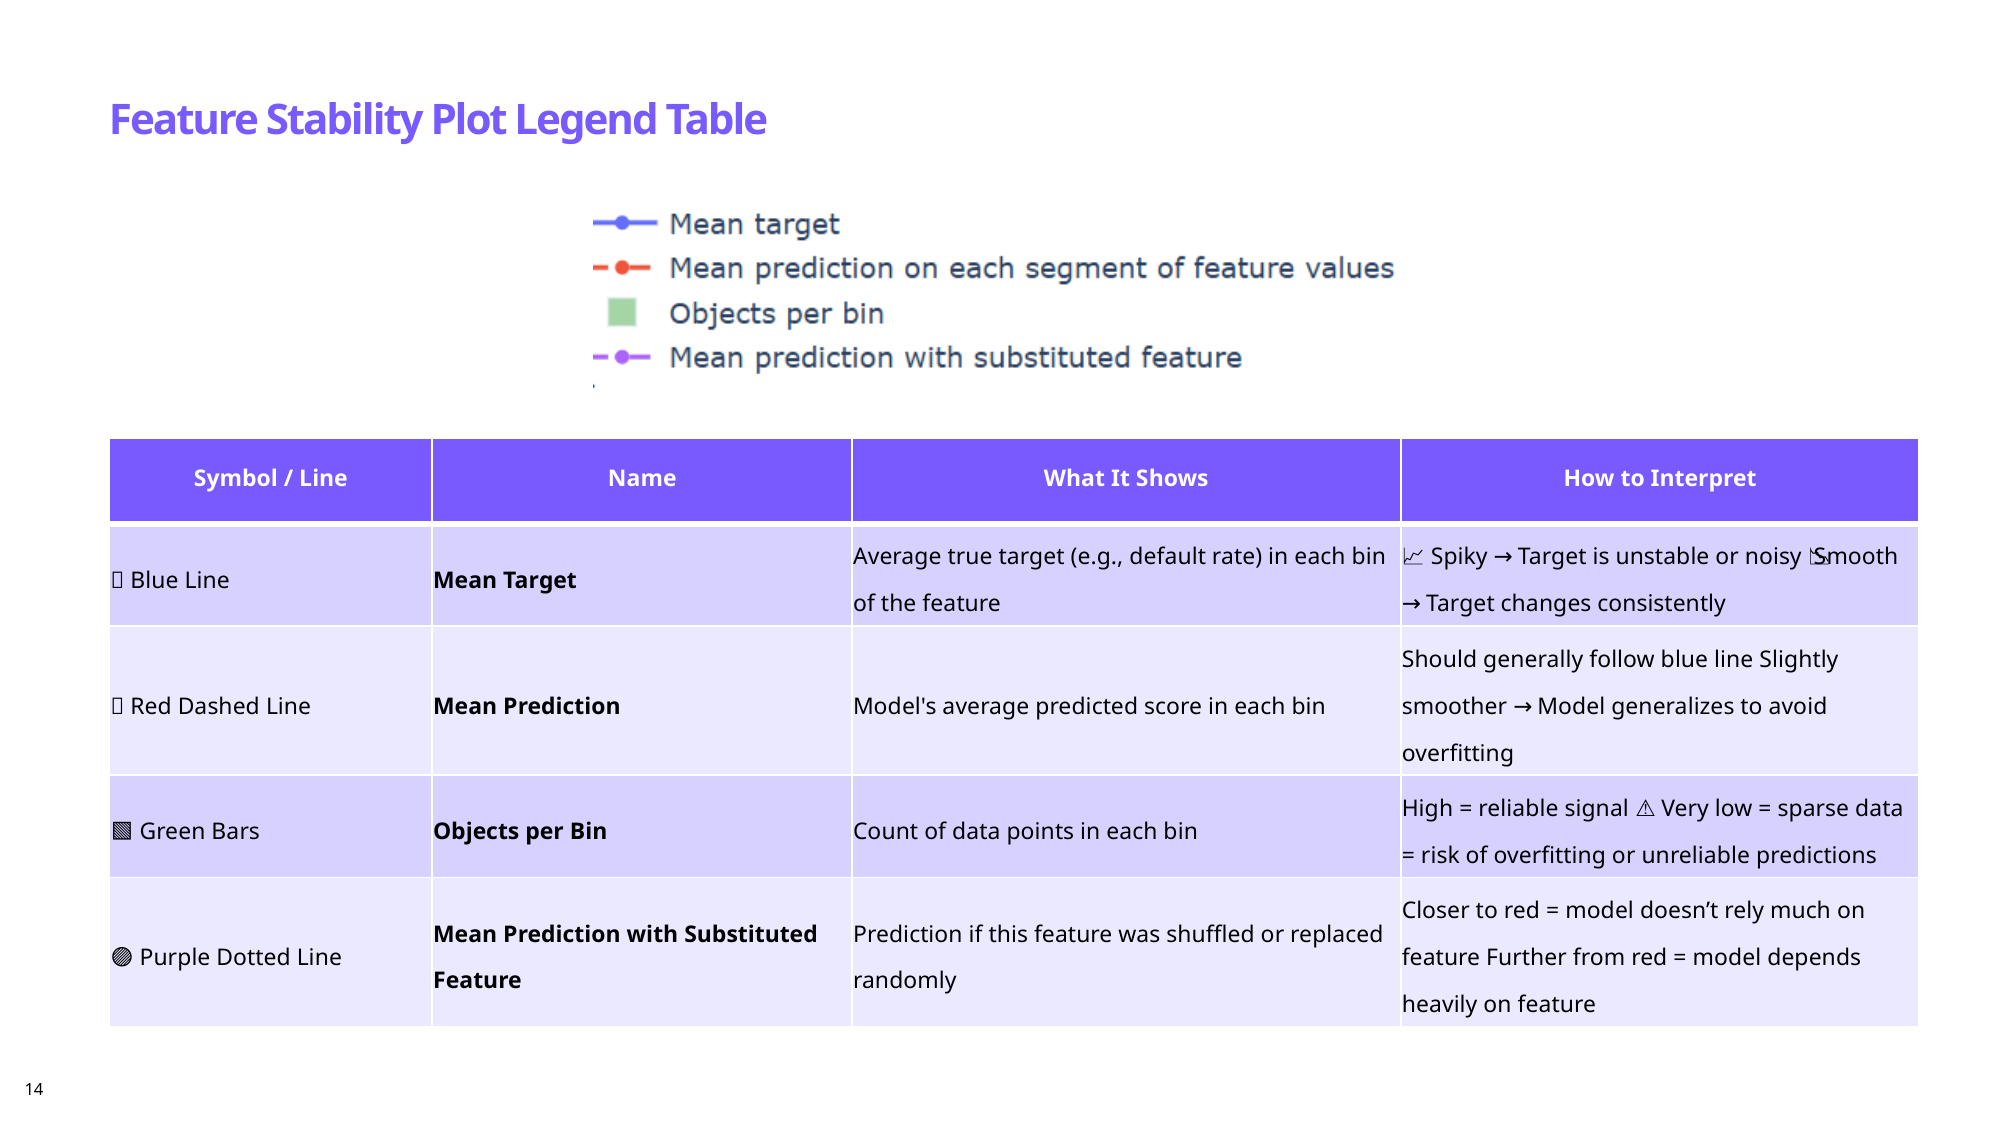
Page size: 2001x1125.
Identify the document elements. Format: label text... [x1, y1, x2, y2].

table_cell Closer to red = model doesn’t rely much on feature Further from red = model depends heavily on feature [1402, 878, 1918, 1026]
table_cell Prediction if this feature was shuffled or replaced randomly [853, 878, 1400, 1026]
table_cell 🟣 Purple Dotted Line [110, 878, 431, 1026]
table_header Name [433, 439, 851, 521]
table_cell High = reliable signal ⚠️ Very low = sparse data = risk of overfitting or unreliable predictions [1402, 776, 1918, 877]
title [83, 59, 1867, 189]
text_box 14 [24, 1079, 463, 1117]
table_cell 📈 Spiky → Target is unstable or noisy 📉 Smooth → Target changes consistently [1402, 527, 1918, 625]
table_cell Should generally follow blue line Slightly smoother → Model generalizes to avoid overfitting [1402, 627, 1918, 774]
picture [593, 181, 1434, 440]
table_cell Average true target (e.g., default rate) in each bin of the feature [853, 527, 1400, 625]
table_cell Count of data points in each bin [853, 776, 1400, 877]
table_cell Objects per Bin [433, 776, 851, 877]
table_cell 🔴 Red Dashed Line [110, 627, 431, 774]
table_cell Mean Target [433, 527, 851, 625]
table_cell 🔷 Blue Line [110, 527, 431, 625]
text_box Feature Stability Plot Legend Table [109, 84, 1892, 214]
table_header Symbol / Line [110, 439, 431, 521]
table_cell Model's average predicted score in each bin [853, 627, 1400, 774]
table_cell 🟩 Green Bars [110, 776, 431, 877]
table_header How to Interpret [1402, 439, 1918, 521]
table_cell Mean Prediction with Substituted Feature [433, 878, 851, 1026]
table_cell Mean Prediction [433, 627, 851, 774]
table_header What It Shows [853, 440, 1400, 521]
